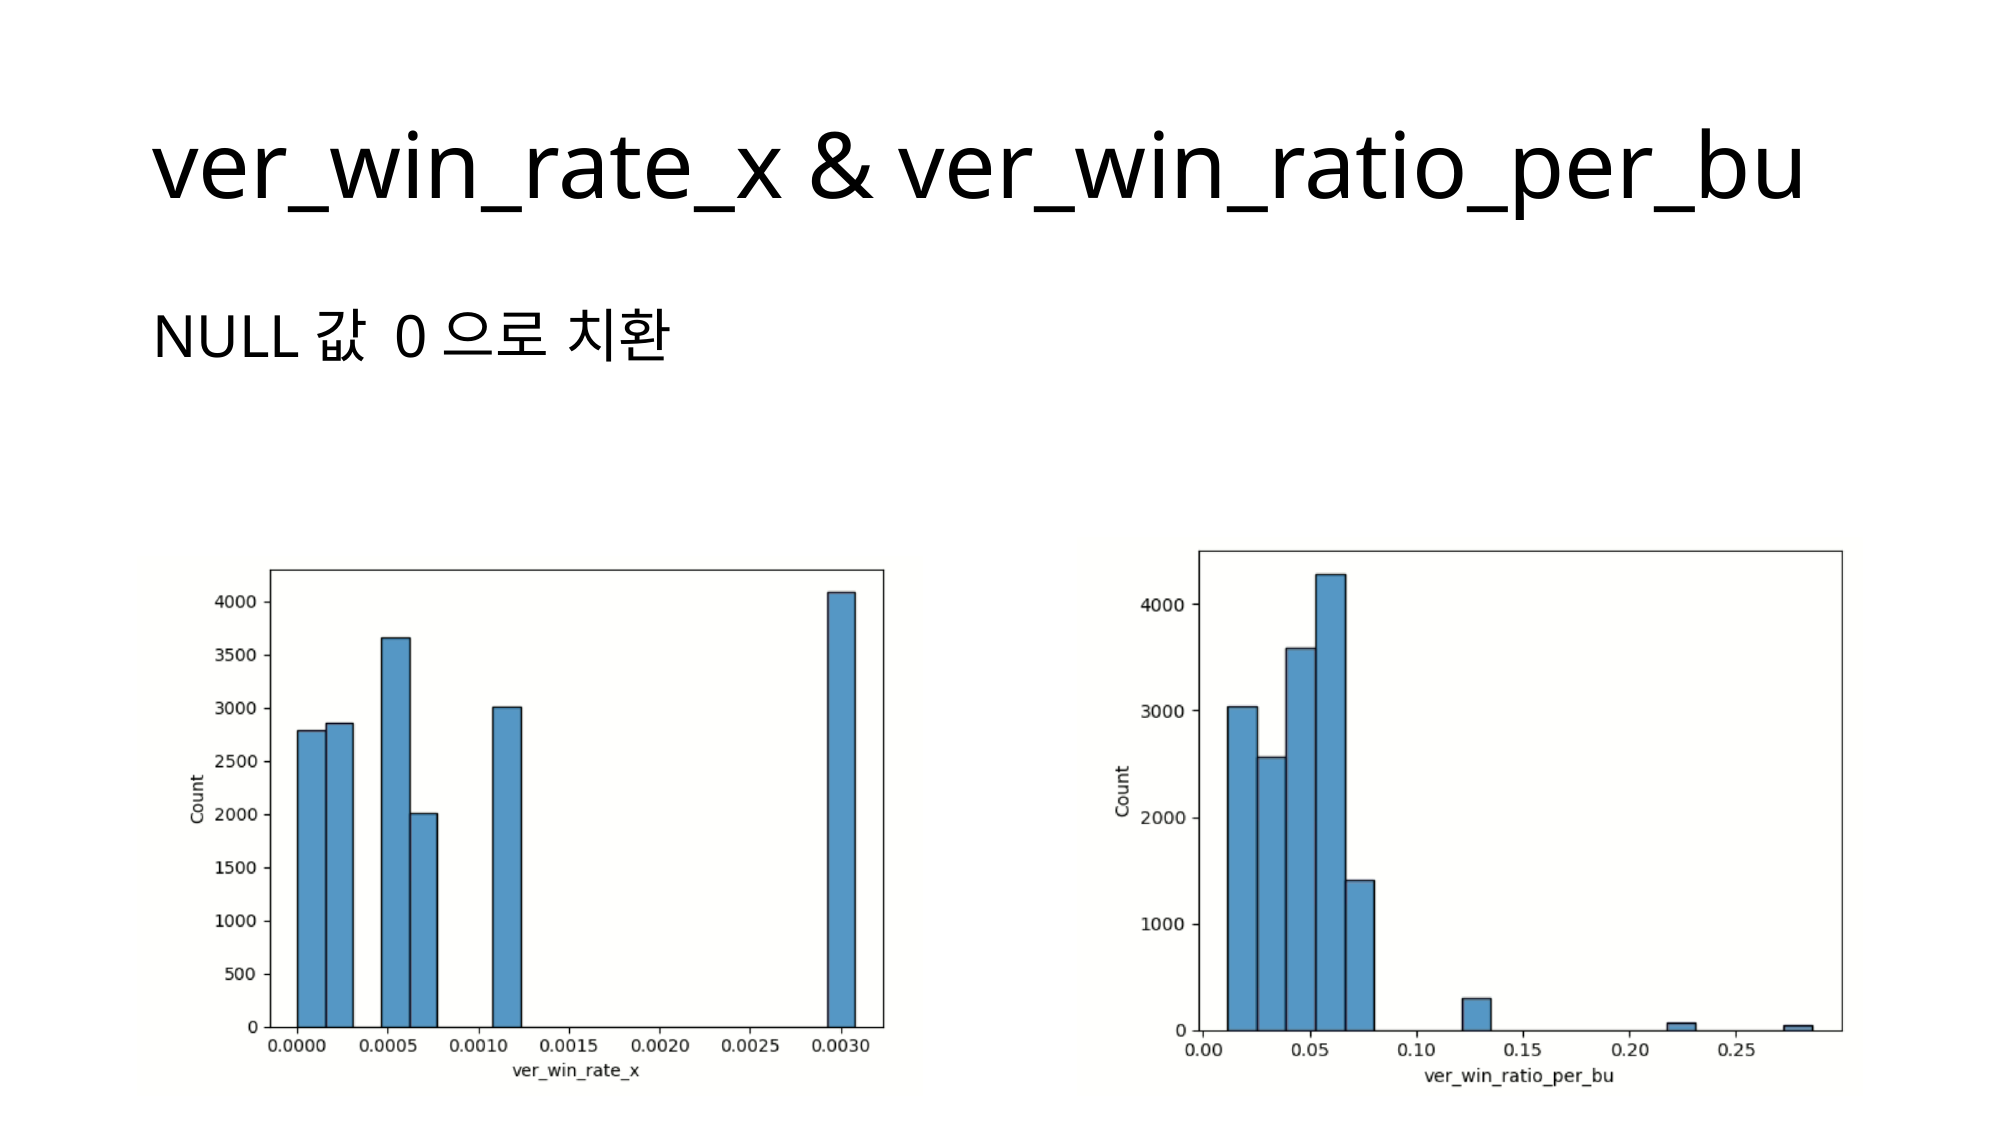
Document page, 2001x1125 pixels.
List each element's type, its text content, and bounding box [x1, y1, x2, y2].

title ver_win_rate_x & ver_win_ratio_per_bu [137, 59, 1863, 278]
list NULL값 0으로 치환 [137, 299, 1863, 1014]
picture [136, 555, 923, 1096]
picture [1077, 536, 1863, 1096]
